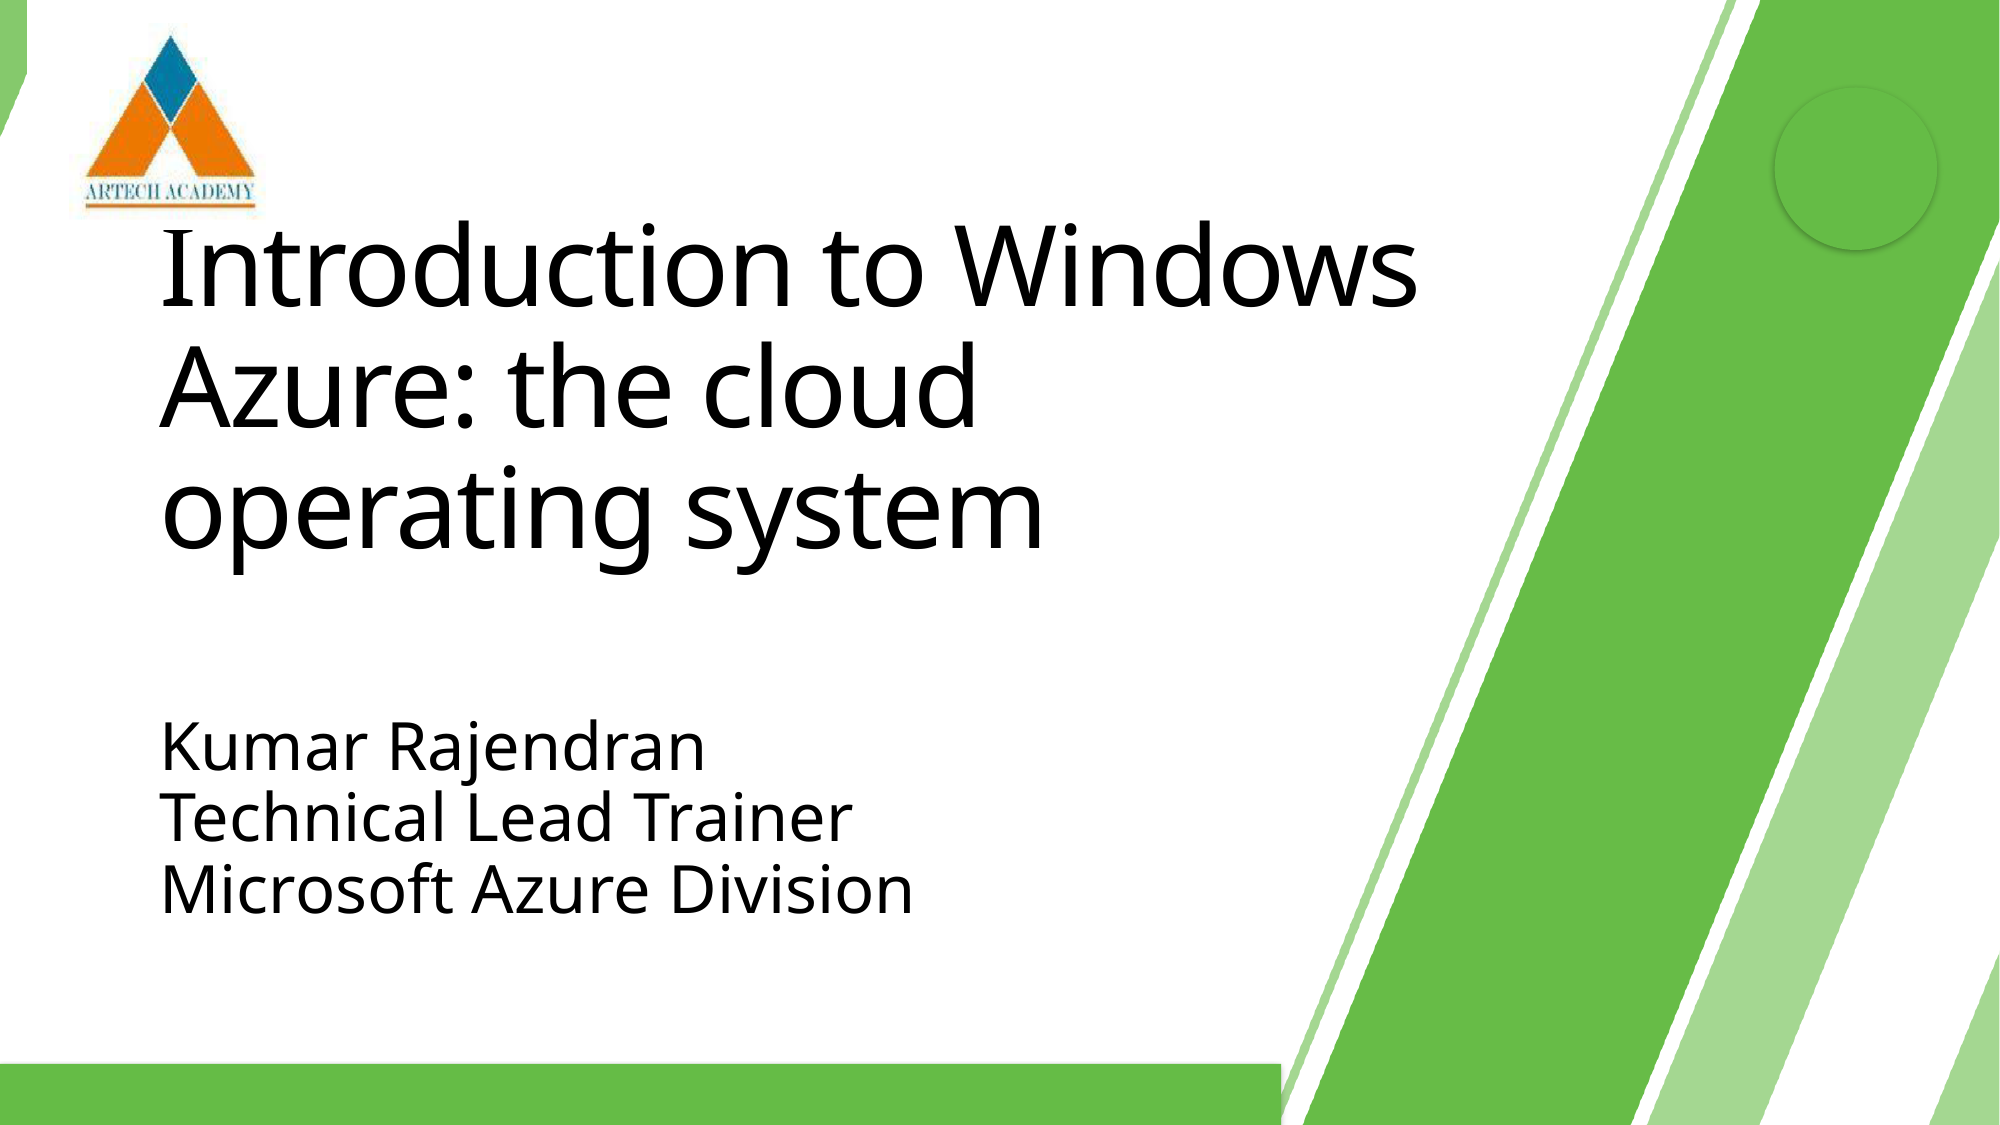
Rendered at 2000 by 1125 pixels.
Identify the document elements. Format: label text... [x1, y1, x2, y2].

picture [0, 0, 2000, 1125]
title Introduction to Windows Azure: the cloud operating system [159, 266, 1450, 517]
text_box [0, 1063, 1282, 1125]
text_box [1773, 86, 1938, 251]
subtitle Kumar Rajendran Technical Lead Trainer Microsoft Azure Division [159, 712, 1282, 789]
